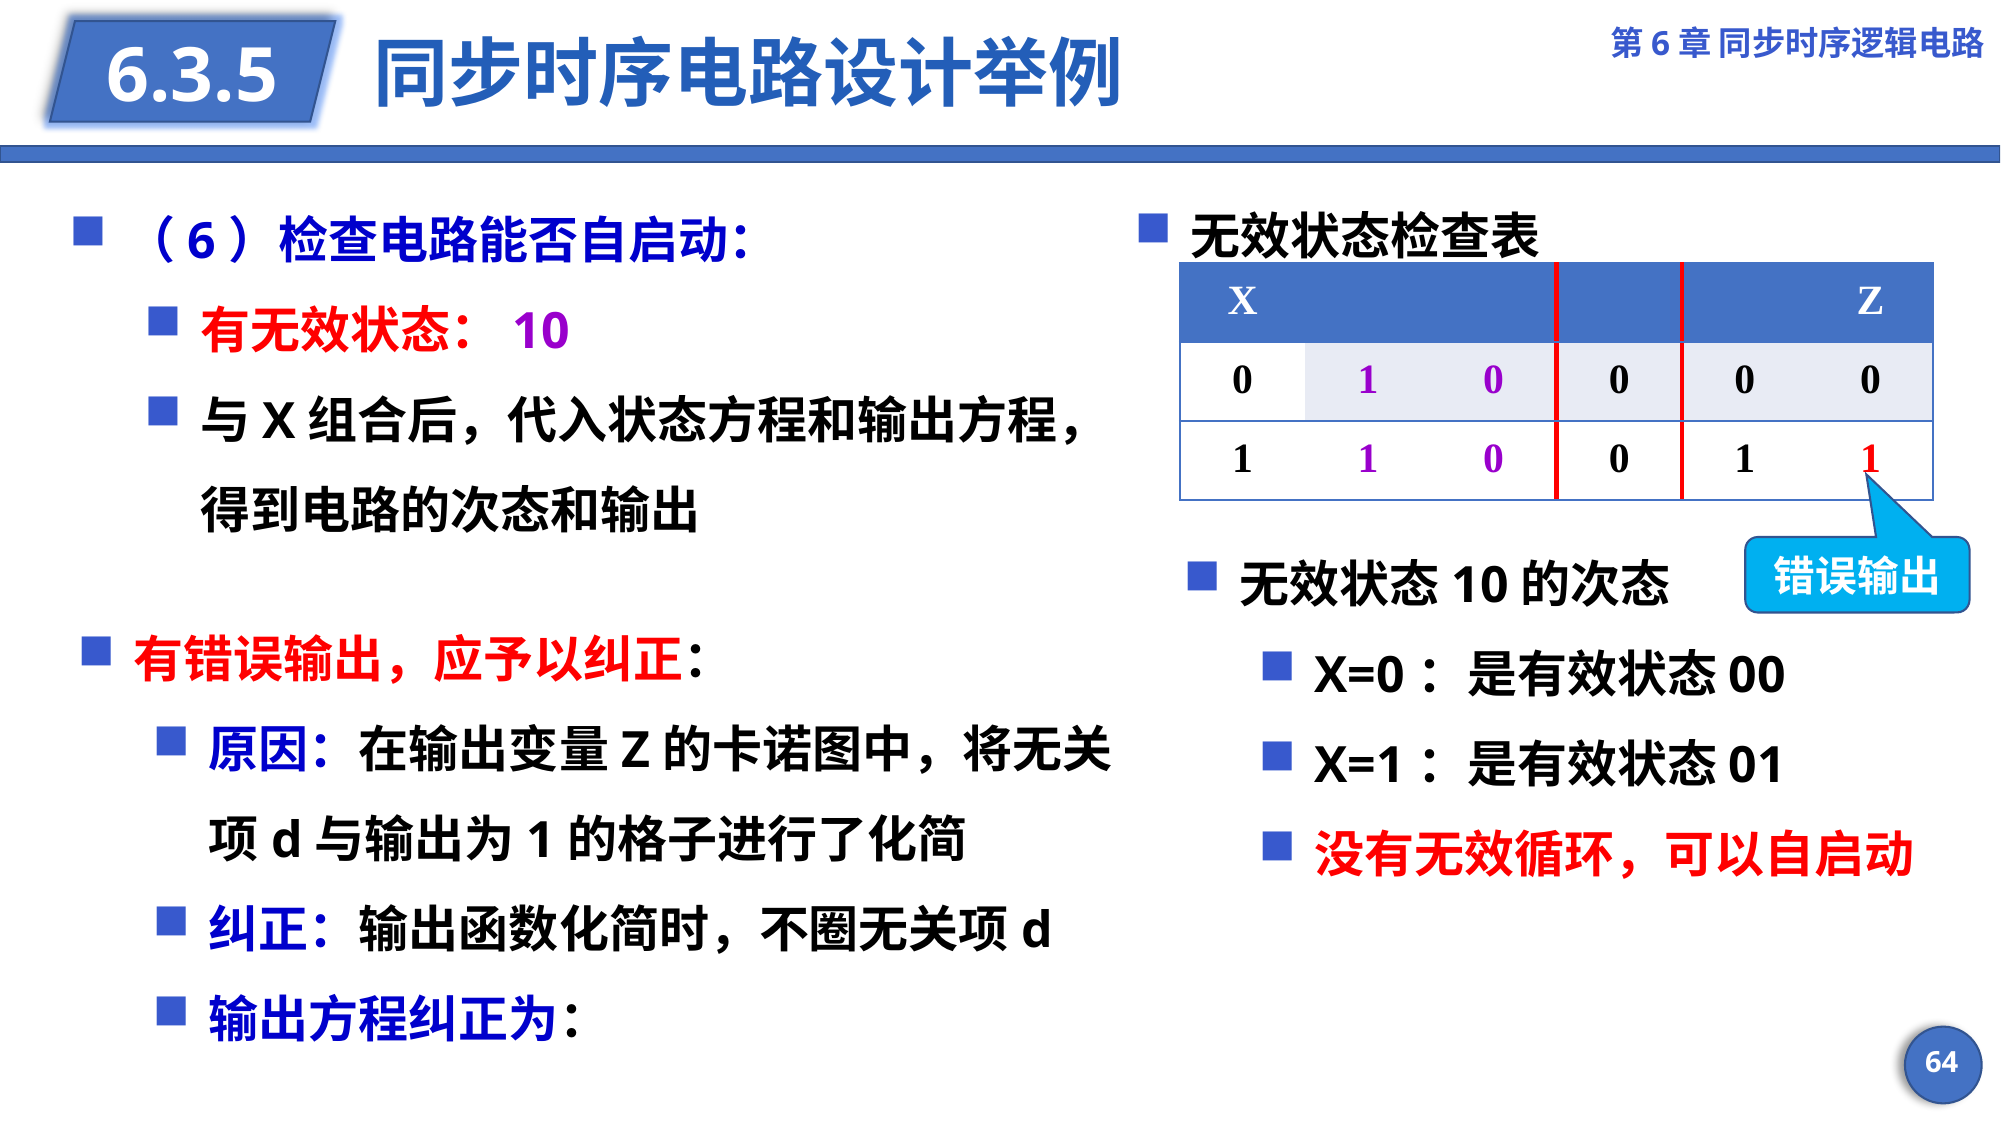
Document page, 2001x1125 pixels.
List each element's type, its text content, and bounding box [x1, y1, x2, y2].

text_box 错误输出 [1744, 471, 1971, 614]
text_box 无效状态10的次态 X=0：是有效状态00 X=1：是有效状态01 没有无效循环，可以自启动 [1168, 515, 1970, 890]
footer 第6章 同步时序逻辑电路 [1581, 0, 2000, 84]
title 同步时序电路设计举例 [358, 16, 1391, 137]
text_box 6.3.5 [48, 20, 337, 123]
text_box （6）检查电路能否自启动： 有无效状态：10 与X组合后，代入状态方程和输出方程，得到电路的次态和输出 [54, 170, 1133, 546]
text_box 无效状态检查表 [1119, 167, 1870, 273]
slide_number 64 [1895, 1033, 1989, 1094]
